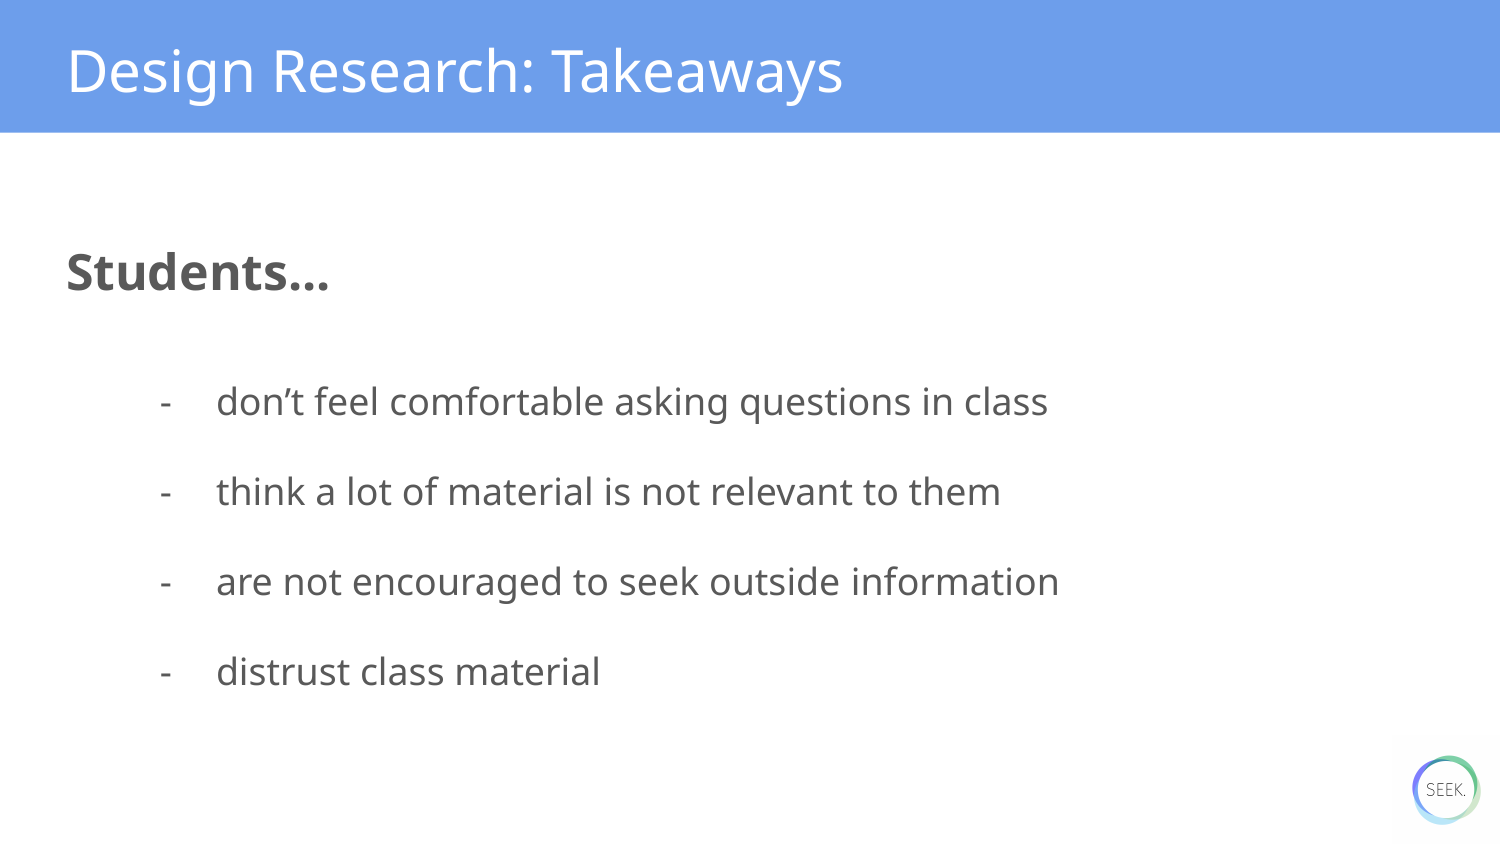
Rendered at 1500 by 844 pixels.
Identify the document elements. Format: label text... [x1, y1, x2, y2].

list Students... don’t feel comfortable asking questions in class think a lot of material is not relevant to them are not encouraged to seek outside information distrust class material [51, 225, 1449, 707]
title Design Research: Takeaways [51, 19, 1449, 114]
picture [1391, 735, 1500, 844]
text_box [0, 0, 1500, 133]
